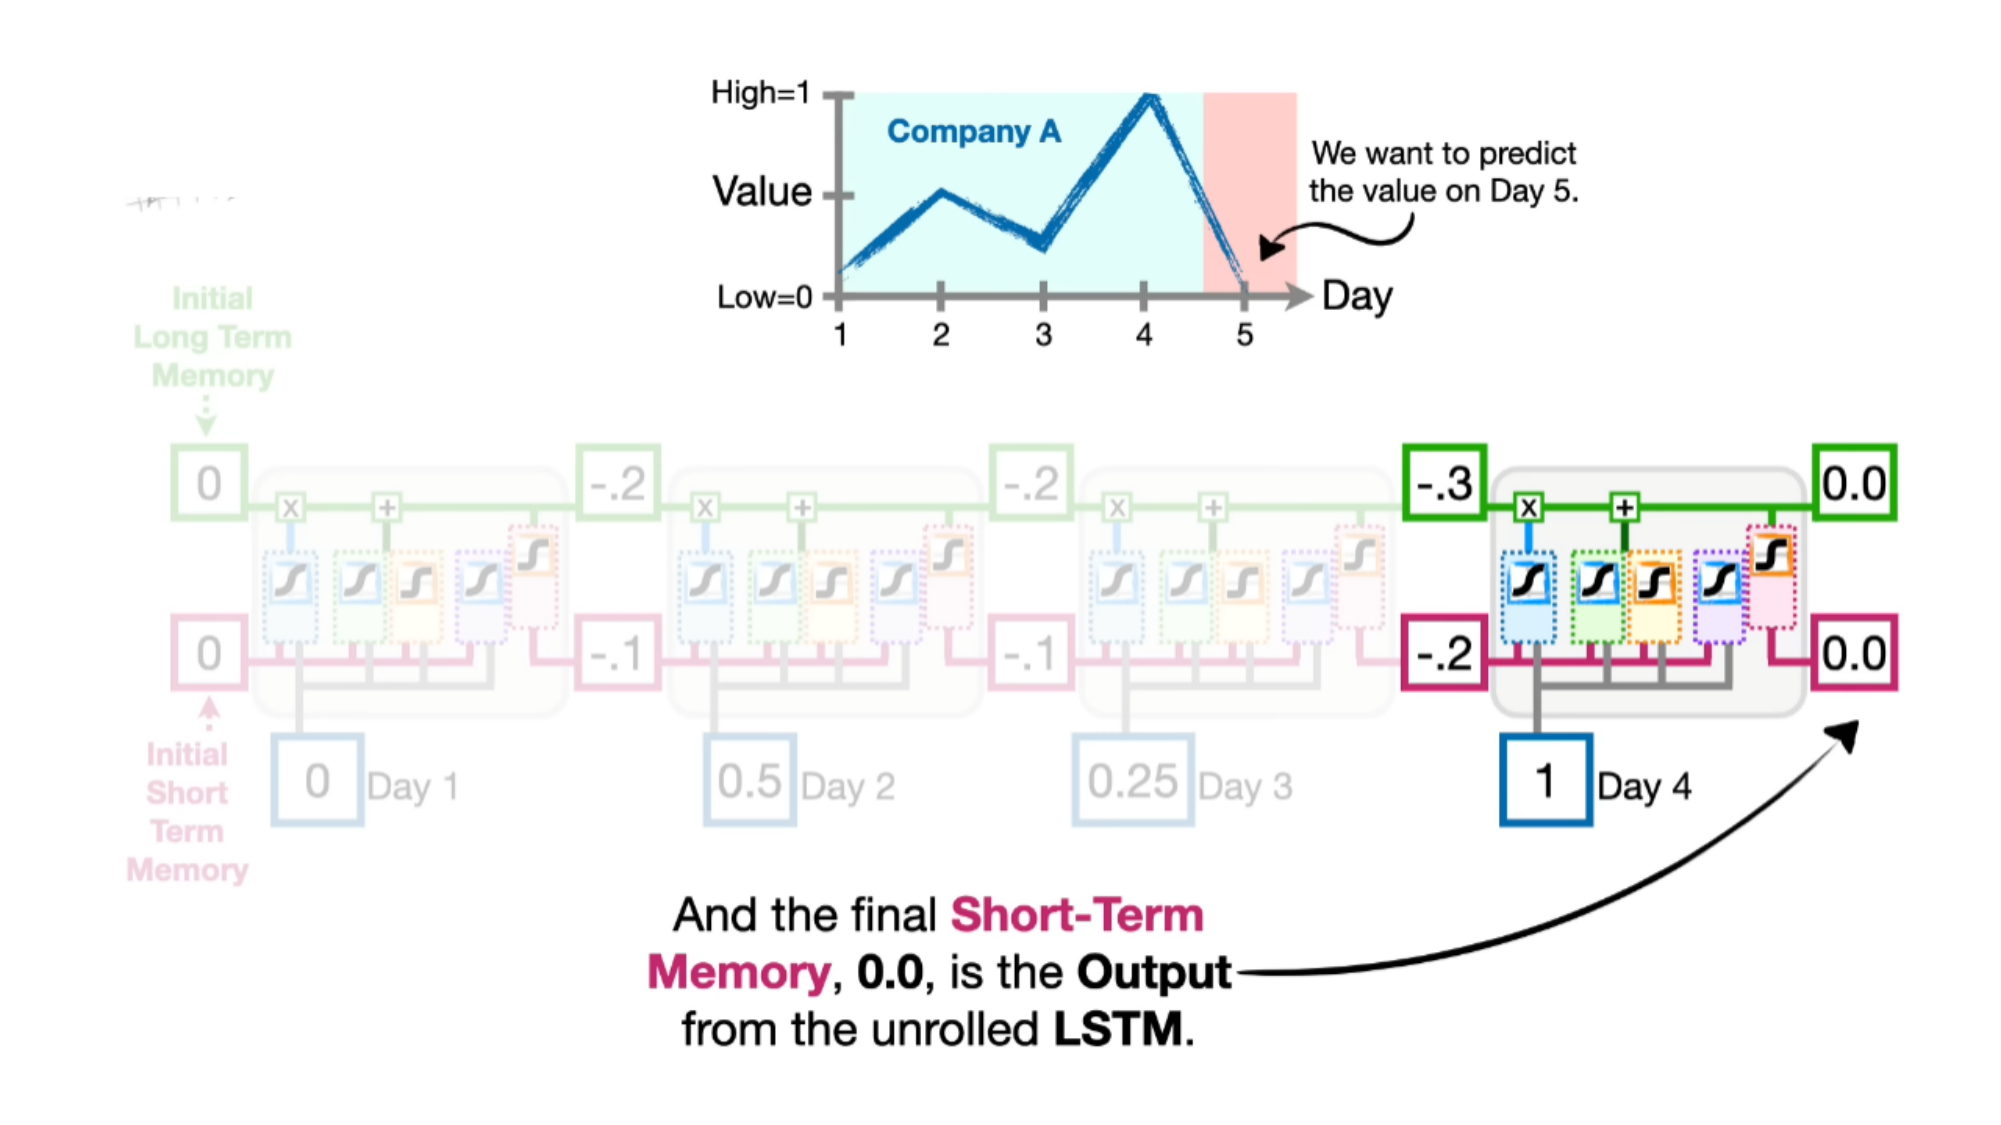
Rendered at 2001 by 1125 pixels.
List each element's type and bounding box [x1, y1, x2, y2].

picture [69, 41, 1931, 1084]
